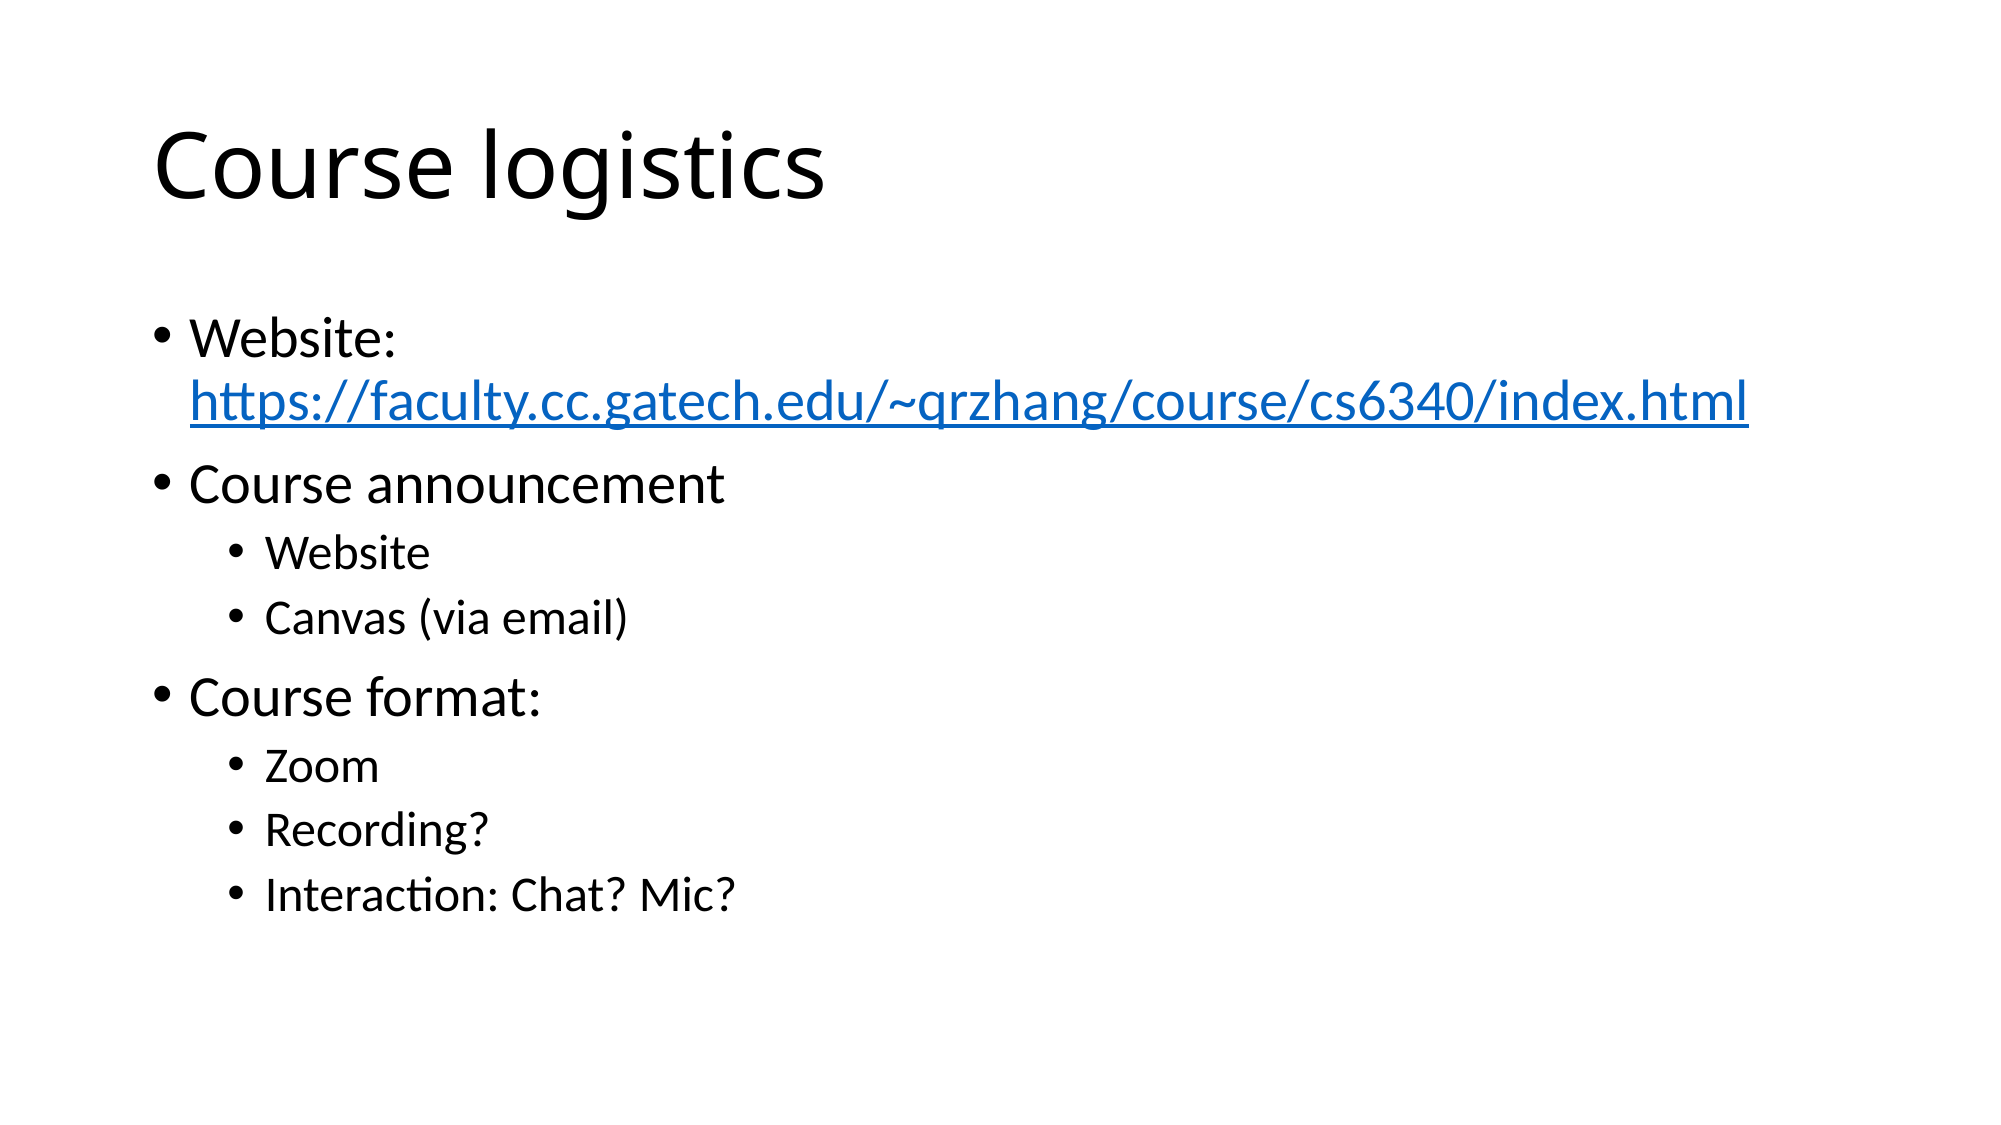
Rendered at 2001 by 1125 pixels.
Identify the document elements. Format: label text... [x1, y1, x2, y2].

list Website: https://faculty.cc.gatech.edu/~qrzhang/course/cs6340/index.html Course announcement Website Canvas (via email) Course format: Zoom Recording? Interaction: Chat? Mic? [137, 299, 1863, 1014]
title Course logistics [137, 59, 1863, 278]
